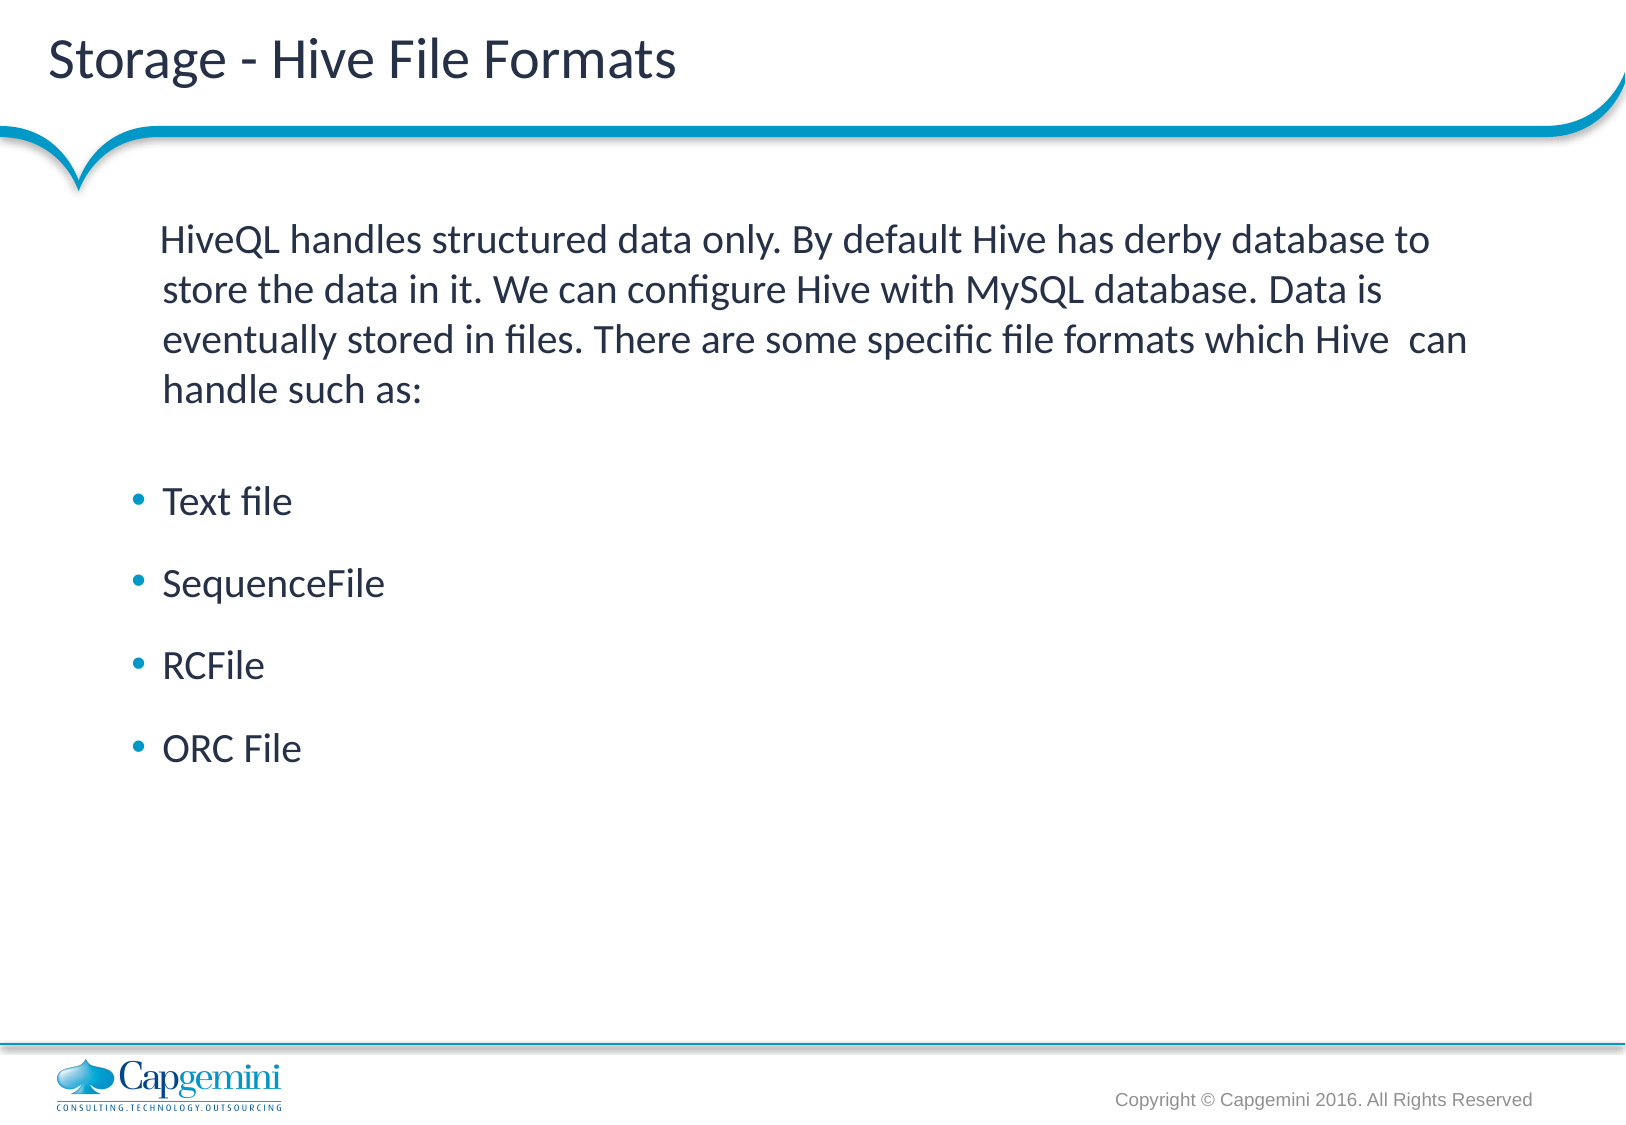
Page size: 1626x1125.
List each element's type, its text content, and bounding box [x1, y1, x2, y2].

list HiveQL handles structured data only. By default Hive has derby database to store the data in it. We can configure Hive with MySQL database. Data is eventually stored in files. There are some specific file formats which Hive can handle such as: Text ﬁle SequenceFile RCFile ORC File [55, 205, 1475, 925]
picture [57, 1059, 281, 1111]
title Storage - Hive File Formats [0, 0, 1625, 132]
